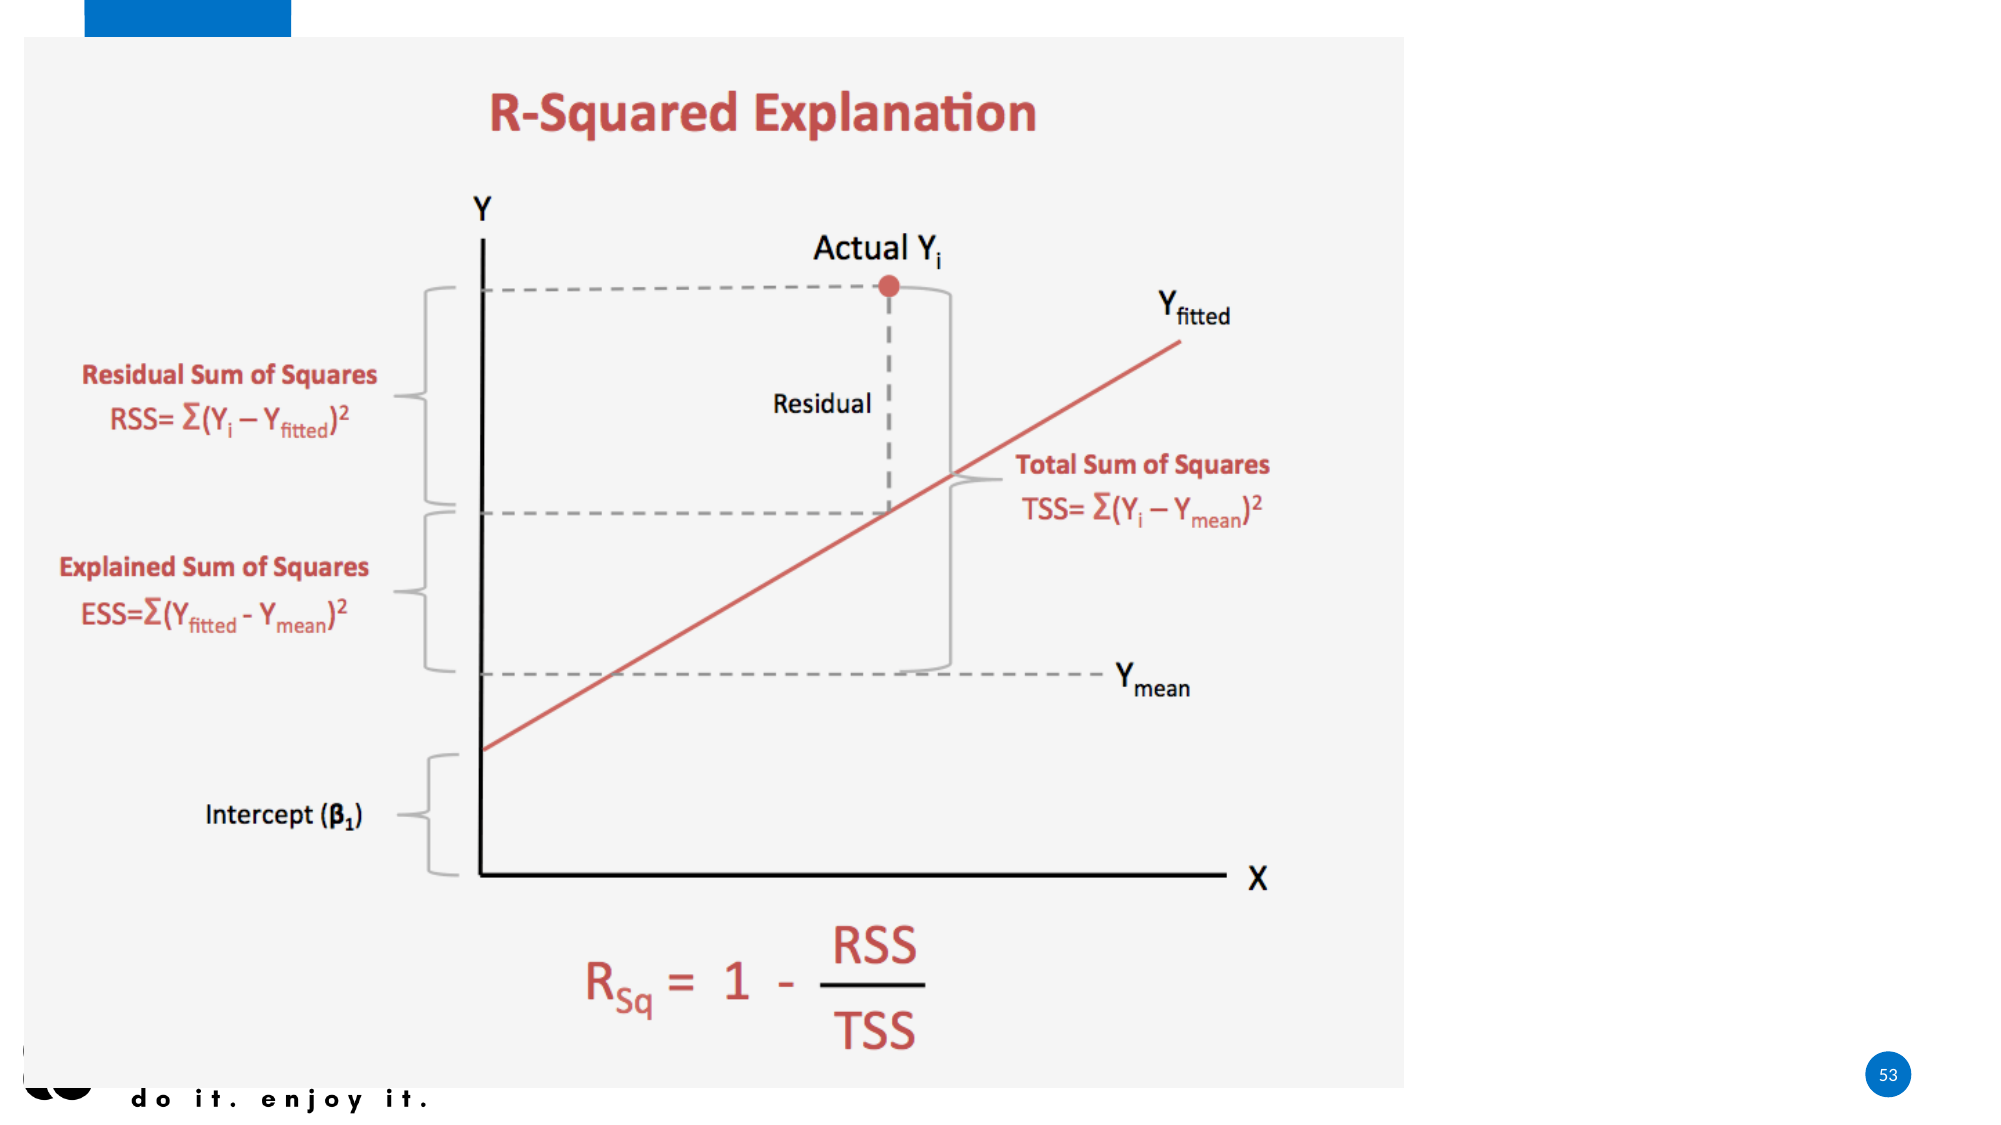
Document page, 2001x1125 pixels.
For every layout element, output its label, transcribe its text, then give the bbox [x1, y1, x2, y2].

slide_number 53 [1864, 1059, 1913, 1090]
picture [0, 37, 1404, 1125]
